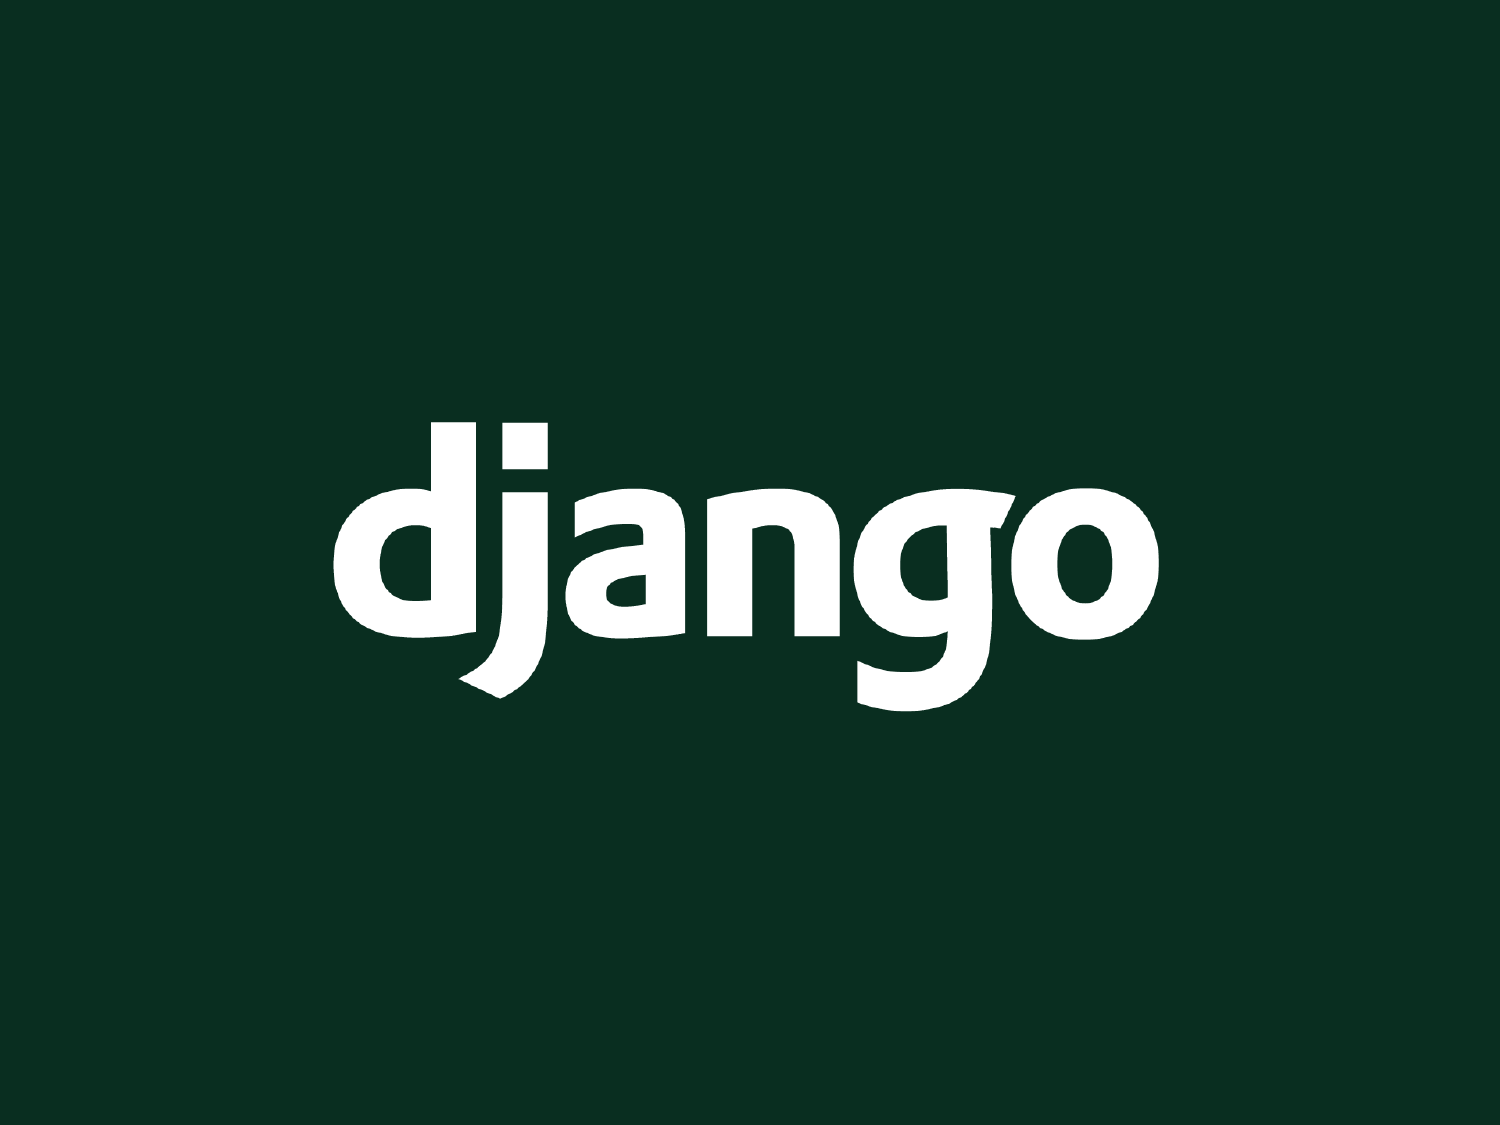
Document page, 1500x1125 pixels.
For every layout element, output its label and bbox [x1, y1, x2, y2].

picture [281, 349, 1219, 776]
